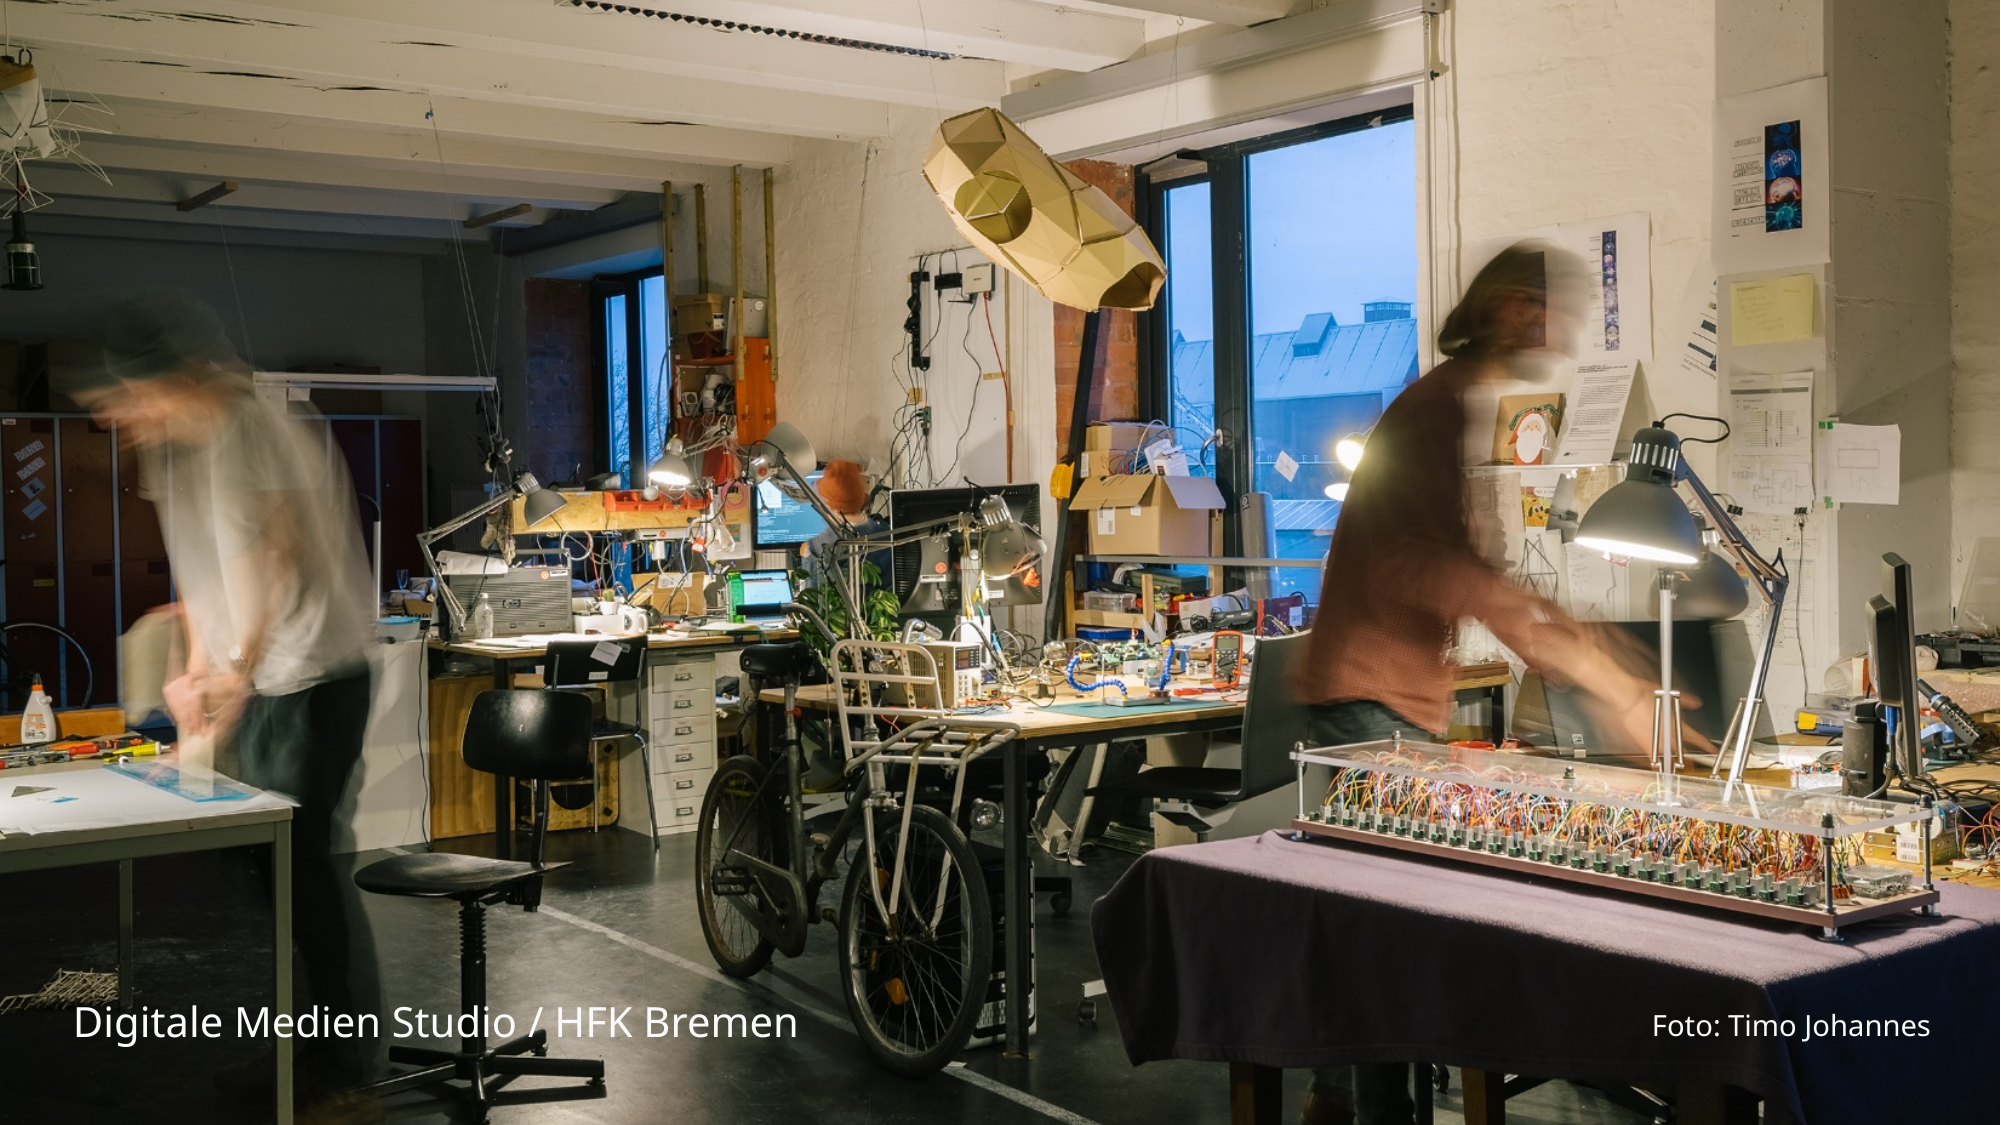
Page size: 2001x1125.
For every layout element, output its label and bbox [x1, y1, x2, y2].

list [0, 0, 2000, 1125]
